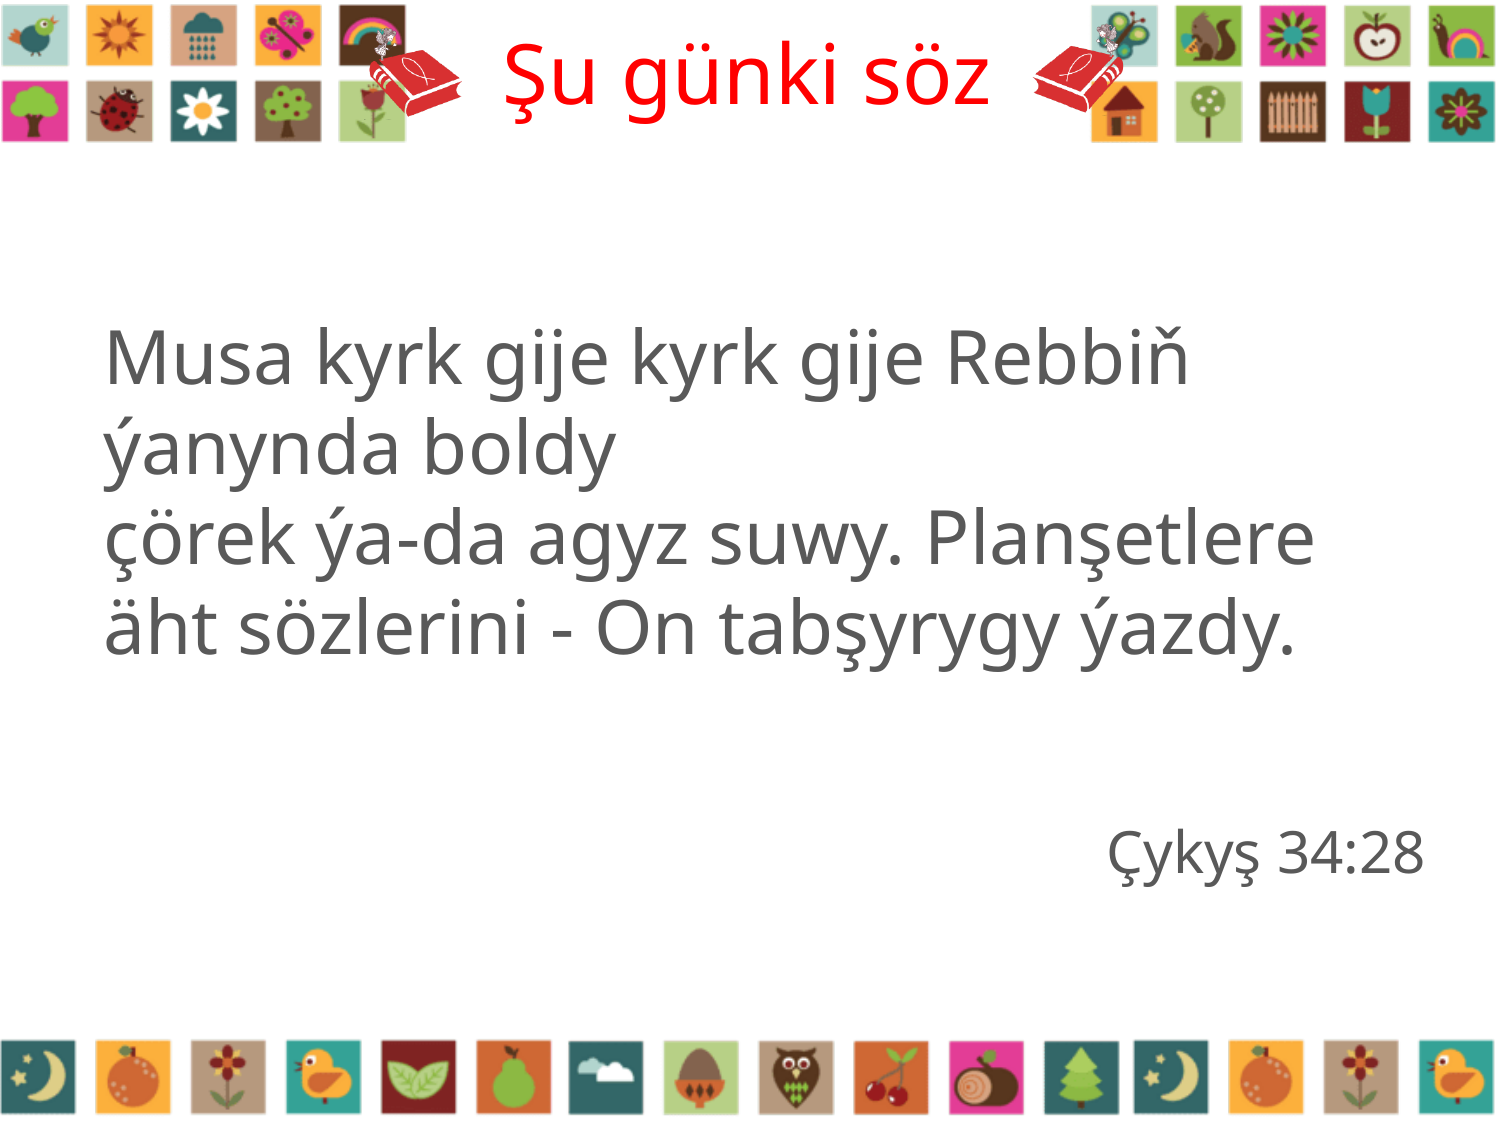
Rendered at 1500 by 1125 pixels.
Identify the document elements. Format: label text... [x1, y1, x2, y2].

text_box Şu günki söz [425, 13, 1078, 129]
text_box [0, 1028, 1500, 1118]
picture [1001, 3, 1500, 150]
text_box Musa kyrk gije kyrk gije Rebbiň ýanynda boldy çörek ýa-da agyz suwy. Planşetlere äht sözlerini - On tabşyrygy ýazdy. [88, 302, 1436, 678]
picture [0, 3, 494, 150]
text_box Çykyş 34:28 [808, 807, 1441, 893]
